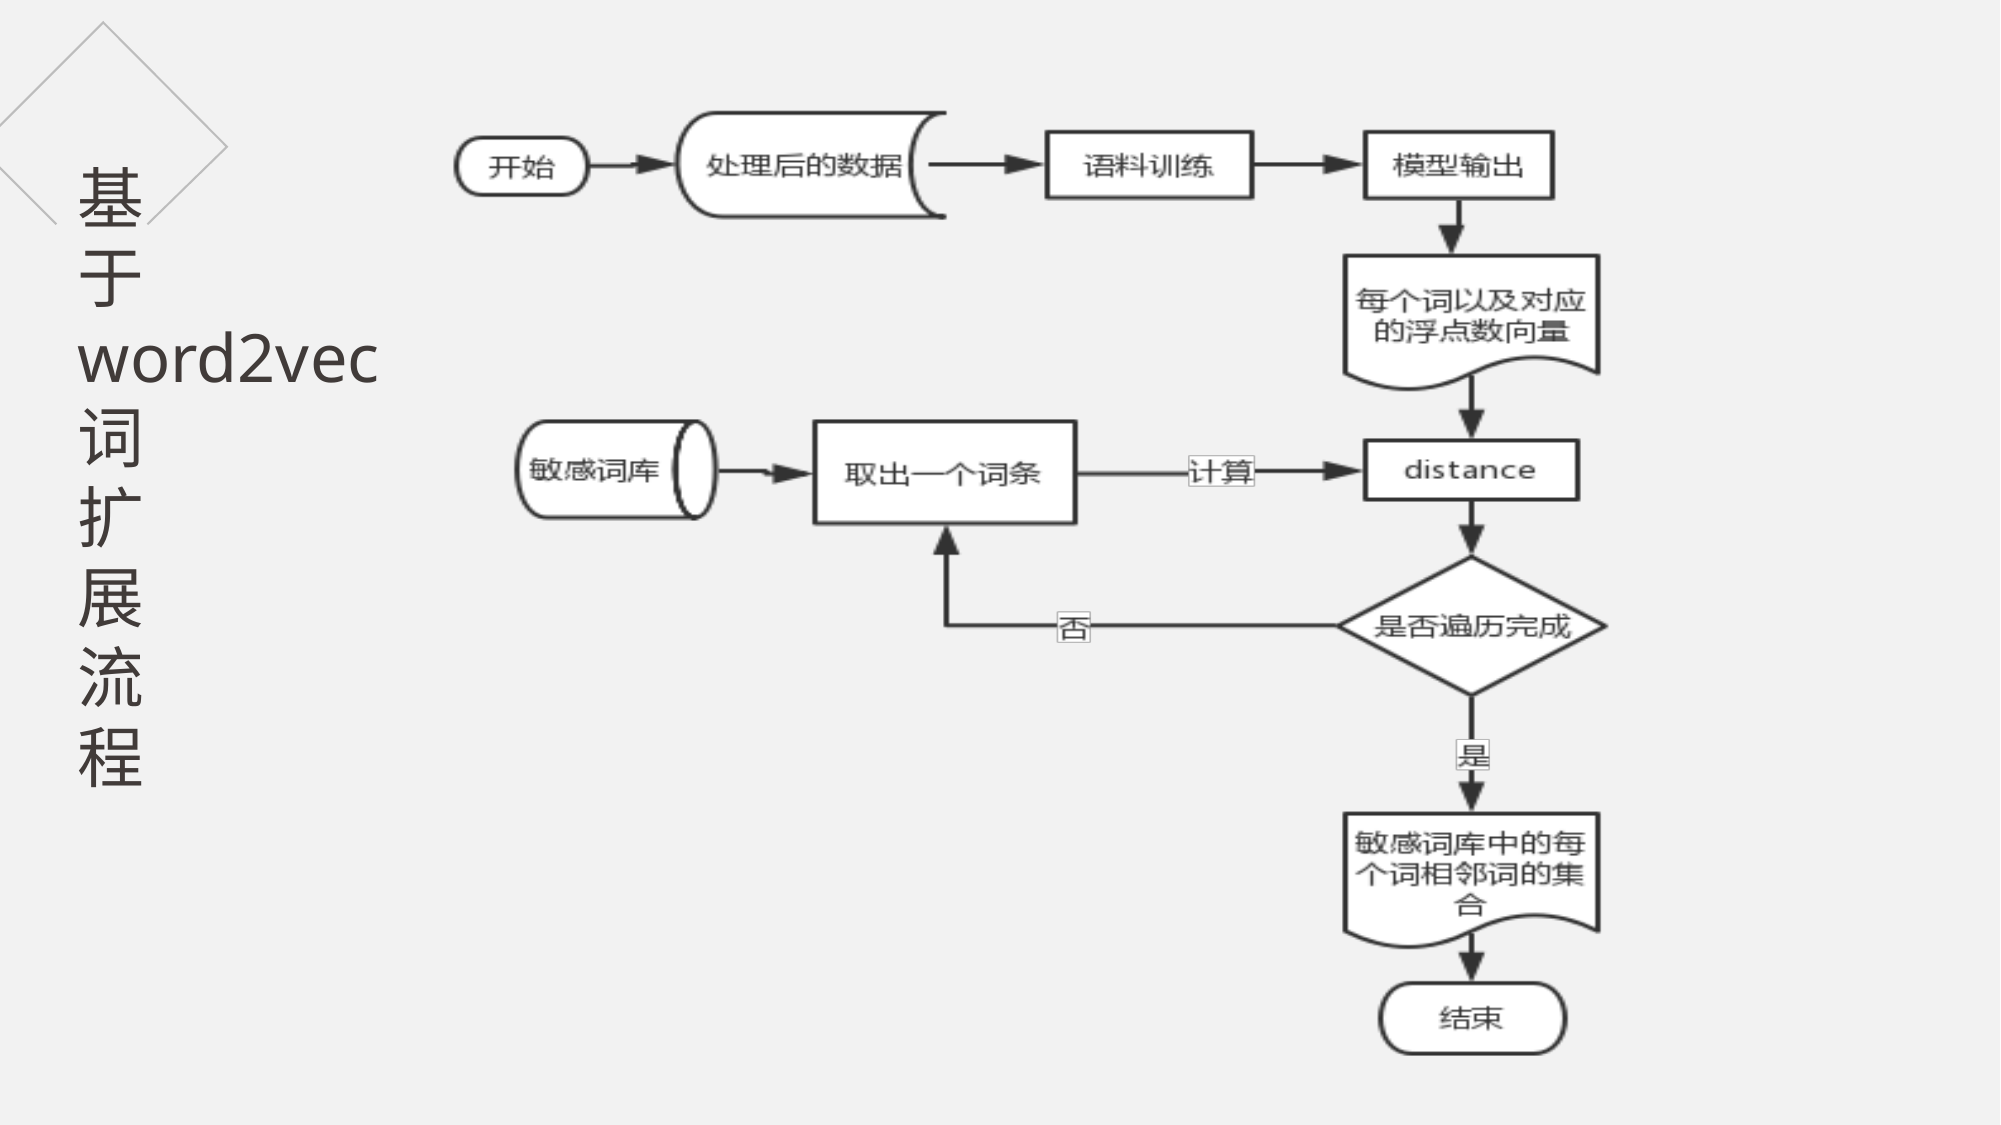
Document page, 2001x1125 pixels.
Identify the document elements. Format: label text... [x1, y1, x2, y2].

text_box 基 于 word2vec 词 扩 展 流 程 [62, 148, 336, 884]
text_box [0, 20, 229, 226]
picture [336, 22, 1688, 1116]
